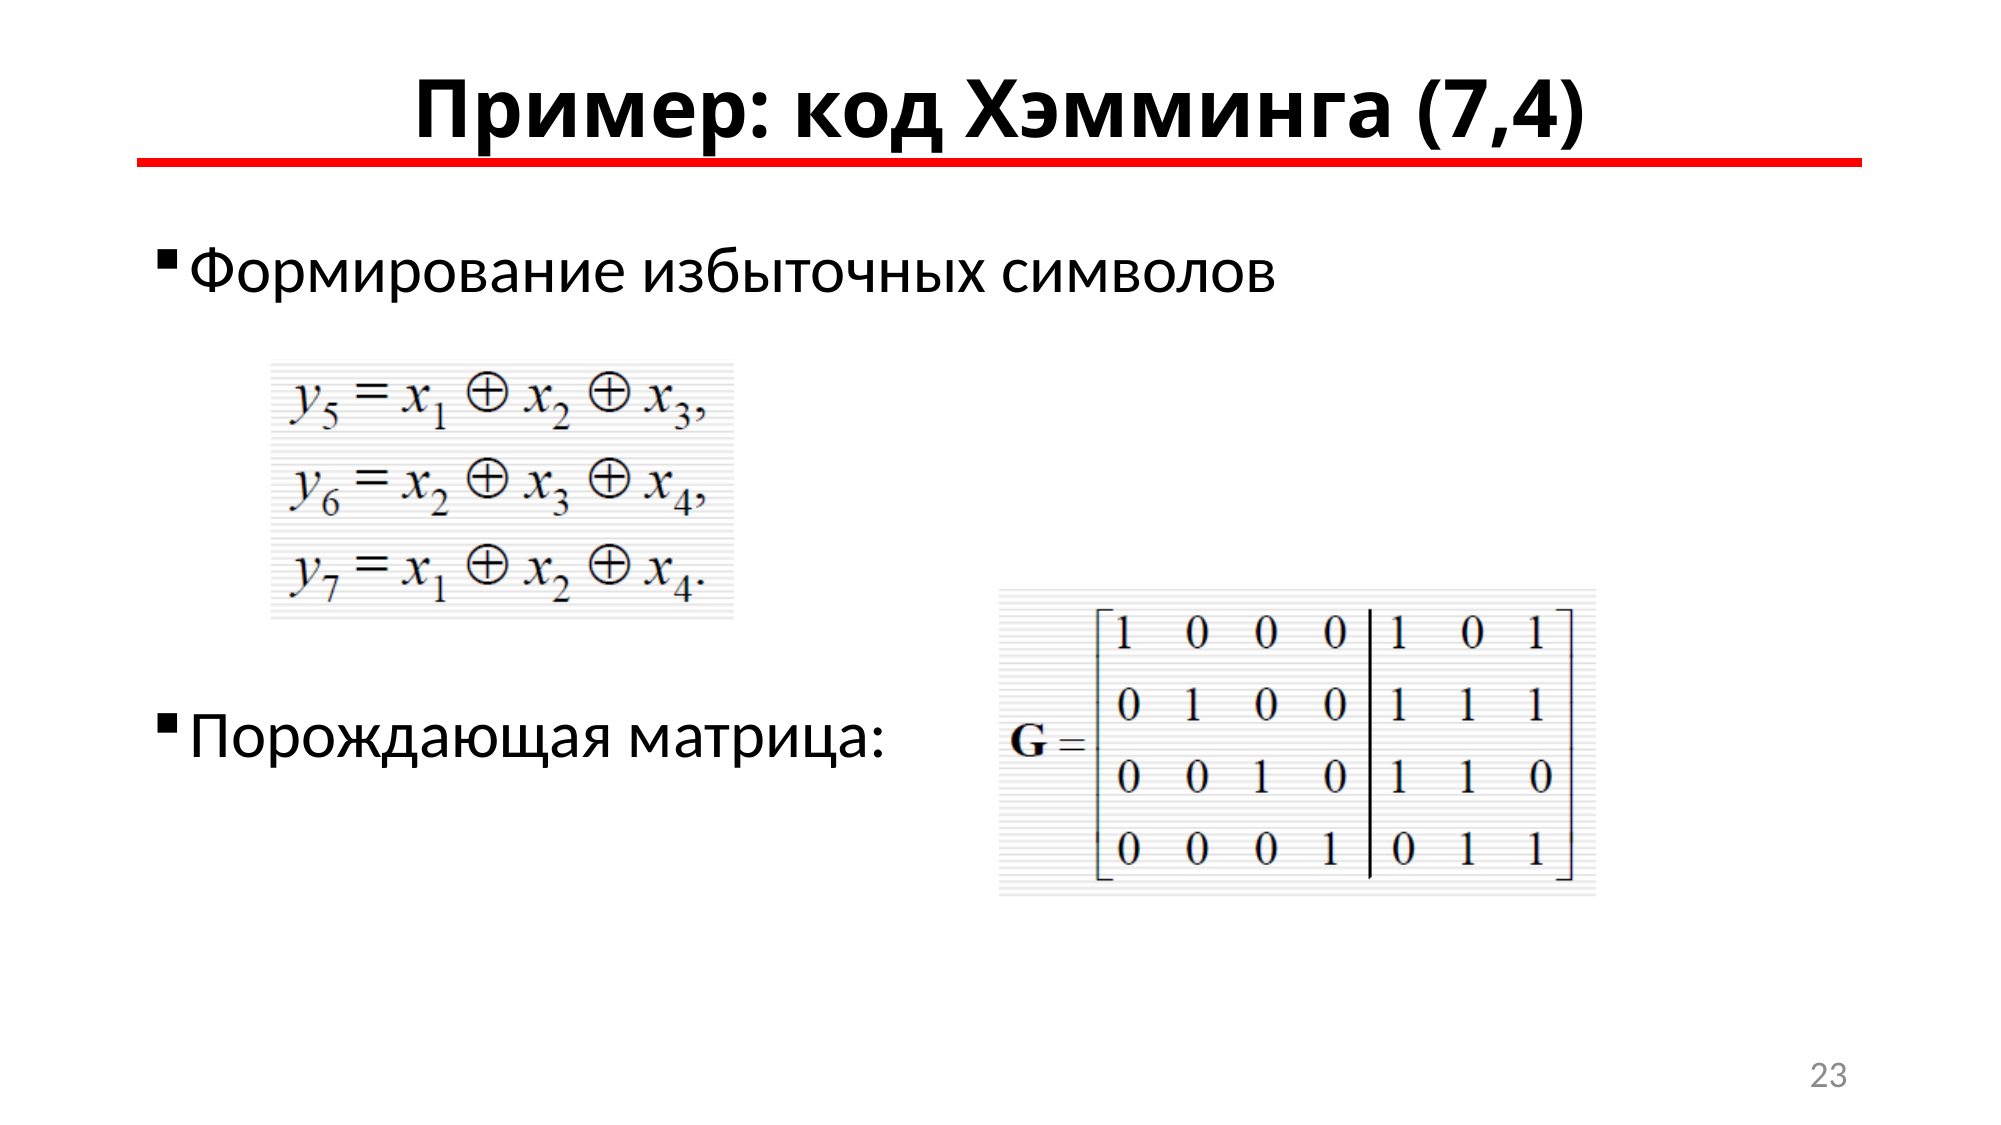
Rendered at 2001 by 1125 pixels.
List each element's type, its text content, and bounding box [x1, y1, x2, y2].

title Пример: код Хэмминга (7,4) [137, 59, 1863, 162]
picture [999, 589, 1596, 898]
list Формирование избыточных символов Порождающая матрица: [137, 227, 1863, 1014]
slide_number 23 [1412, 1042, 1863, 1103]
picture [271, 359, 734, 621]
